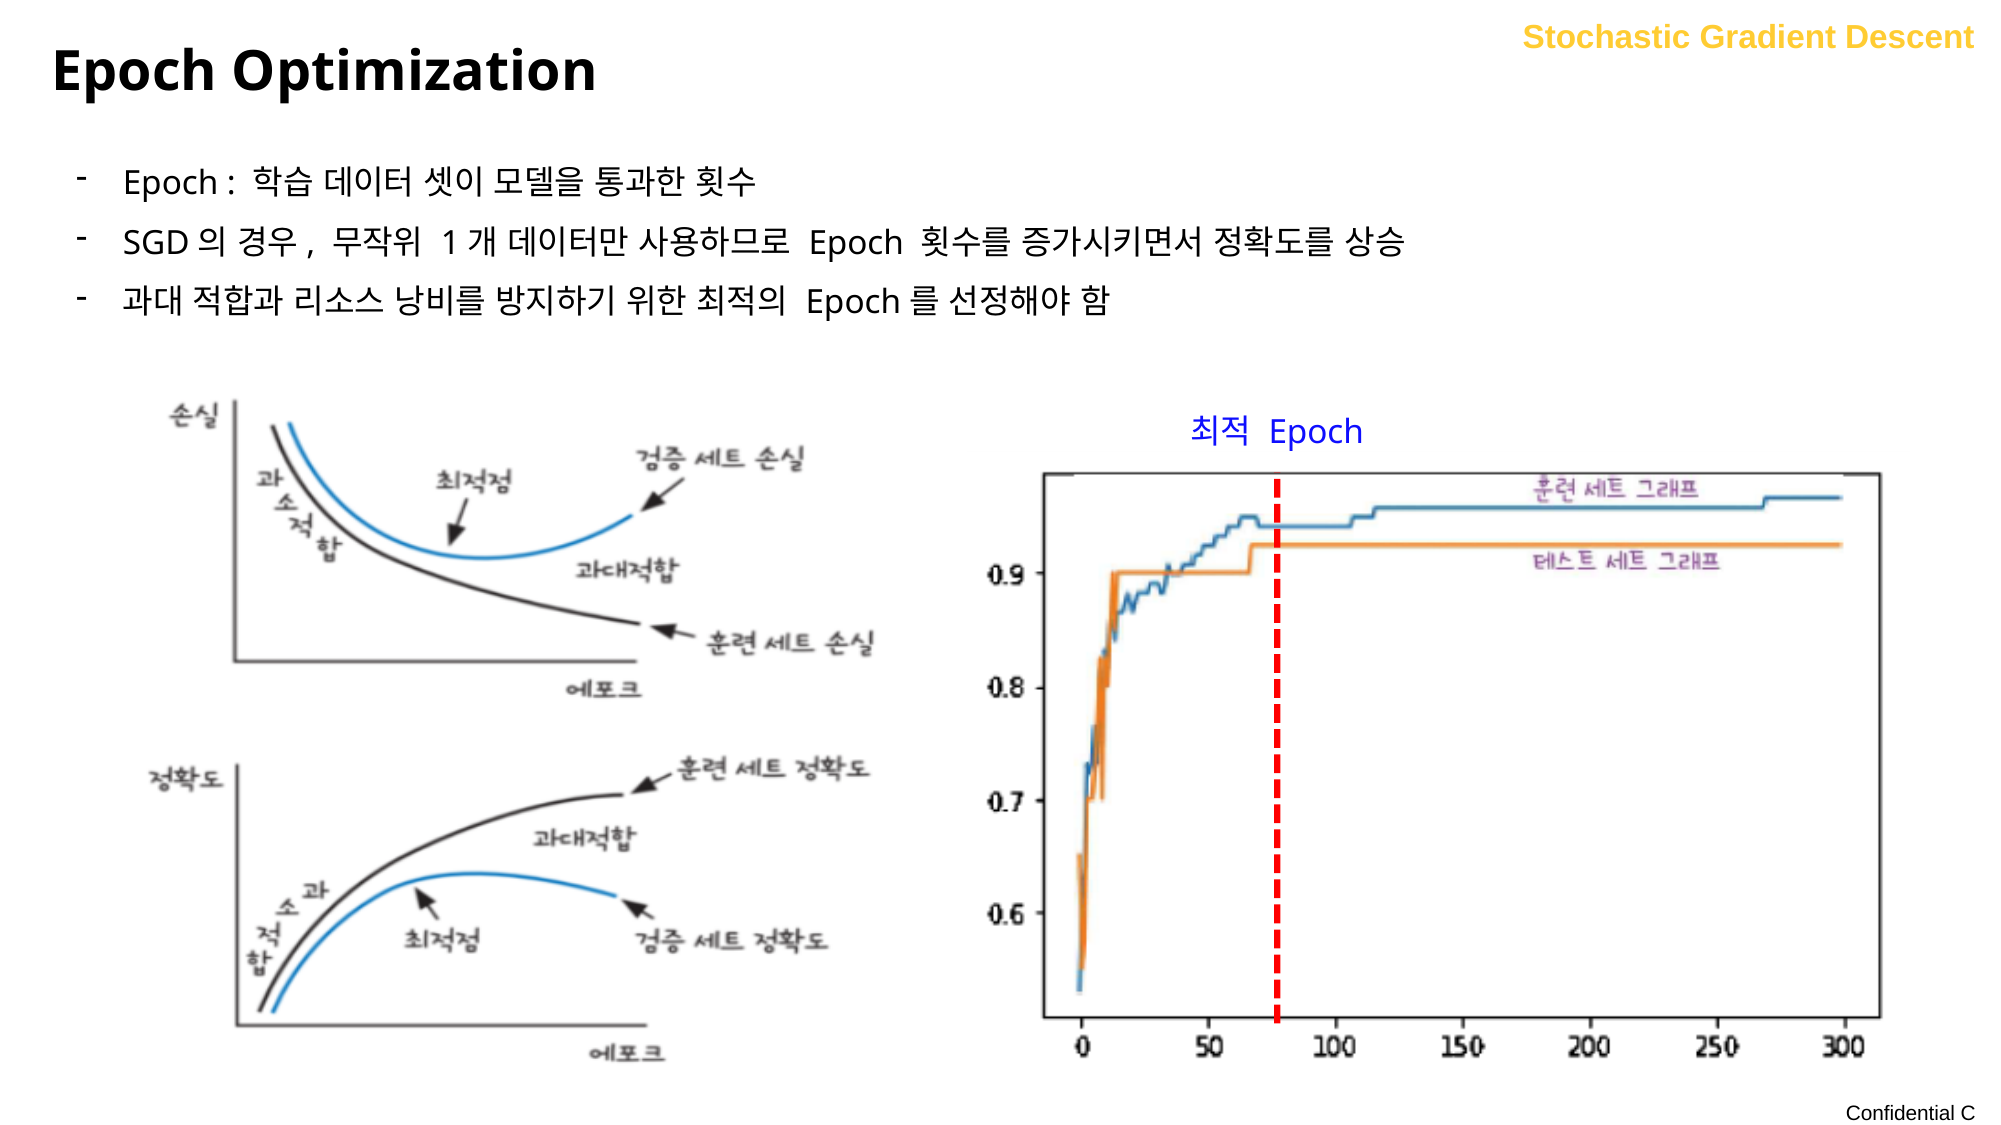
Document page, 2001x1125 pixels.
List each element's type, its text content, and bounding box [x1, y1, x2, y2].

title Epoch Optimization [51, 44, 1331, 101]
text_box 최적 Epoch [1155, 382, 1399, 448]
list Stochastic Gradient Descent [1424, 19, 1975, 55]
text_box Epoch : 학습 데이터 셋이 모델을 통과한 횟수 SGD의 경우, 무작위 1개 데이터만 사용하므로 Epoch 횟수를 증가시키면서 정확도를 상승 과대 적합과 리소스 낭비를 방지하기 위한 최적의 Epoch를 선정해야 함 [61, 133, 1651, 328]
picture [132, 355, 905, 1106]
picture [967, 449, 1911, 1081]
